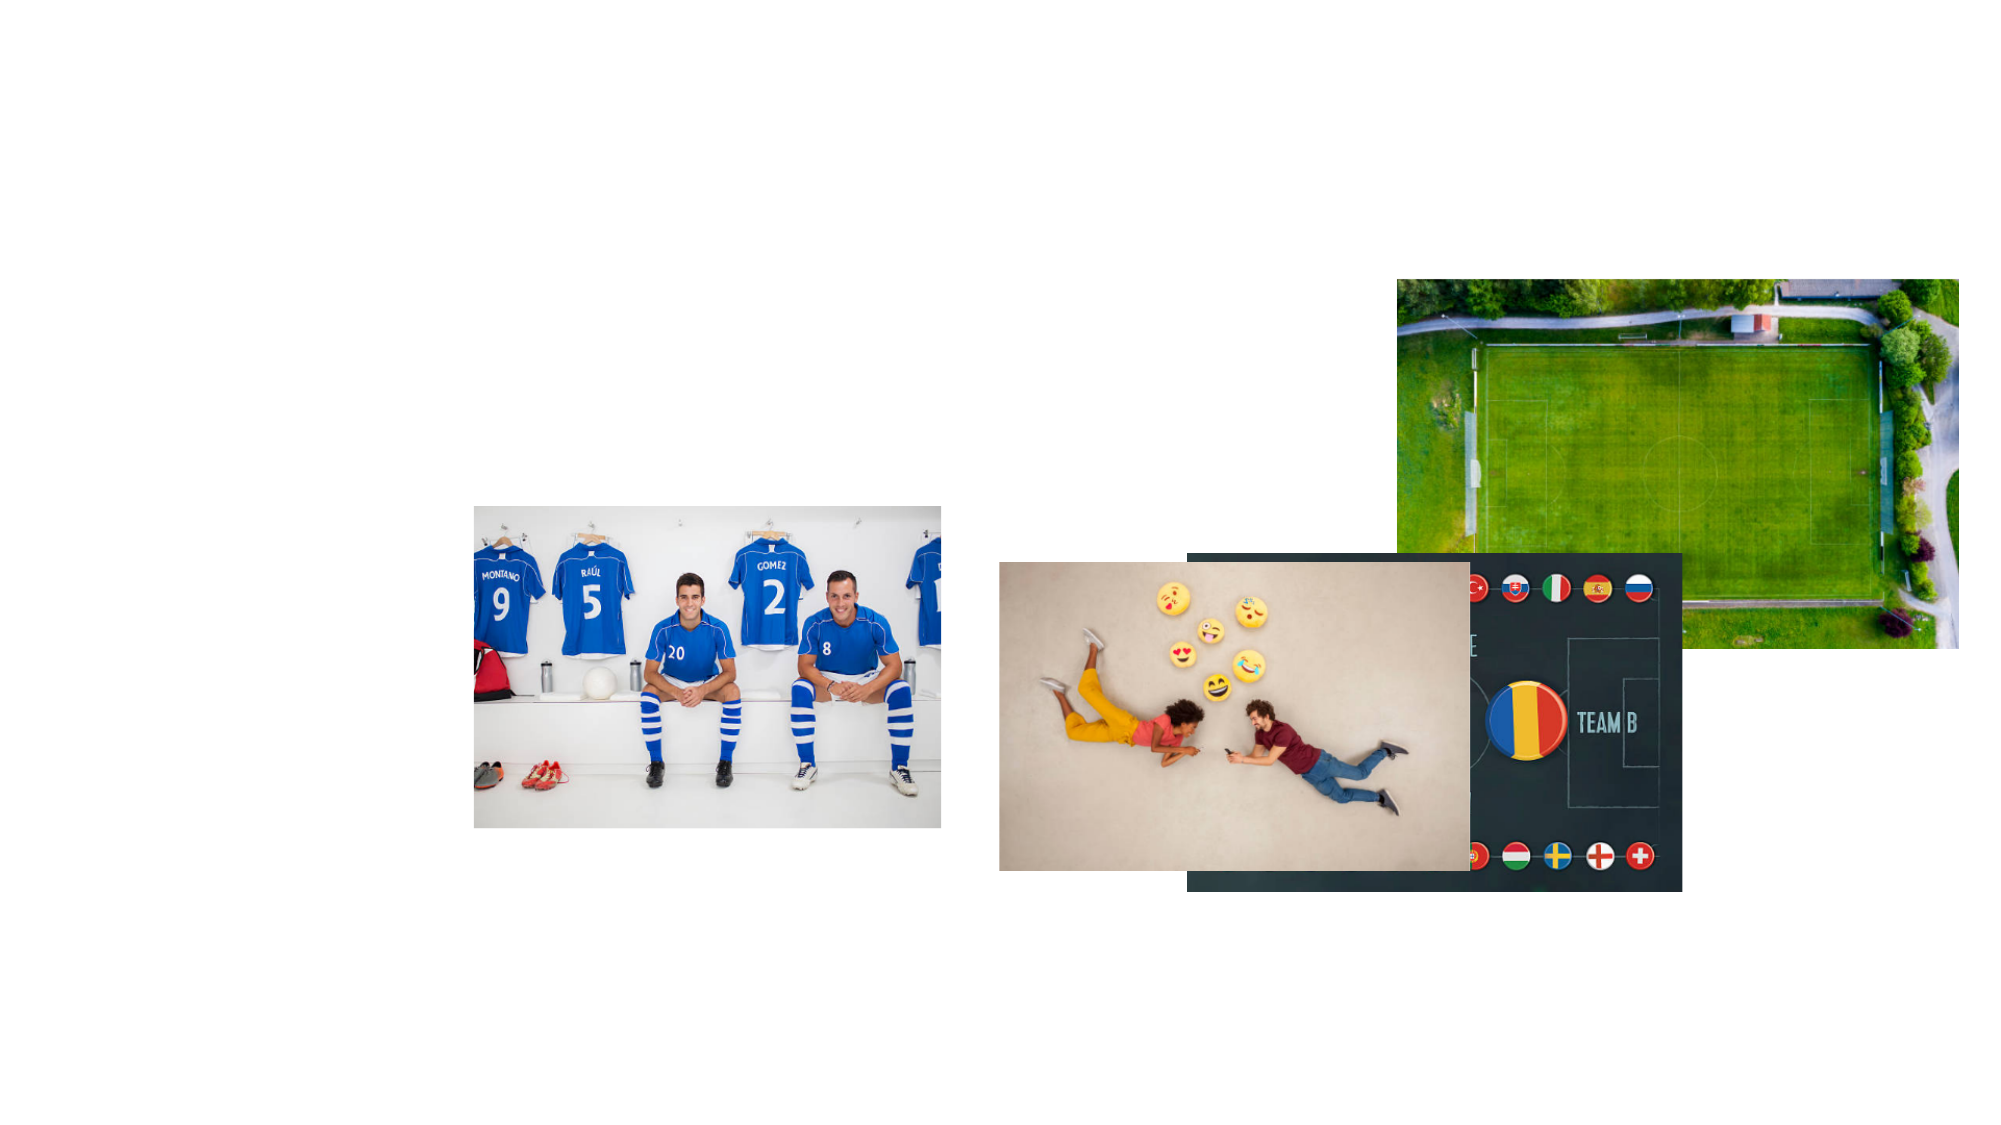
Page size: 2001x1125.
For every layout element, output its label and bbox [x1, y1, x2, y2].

picture [473, 506, 942, 829]
picture [999, 278, 1959, 892]
